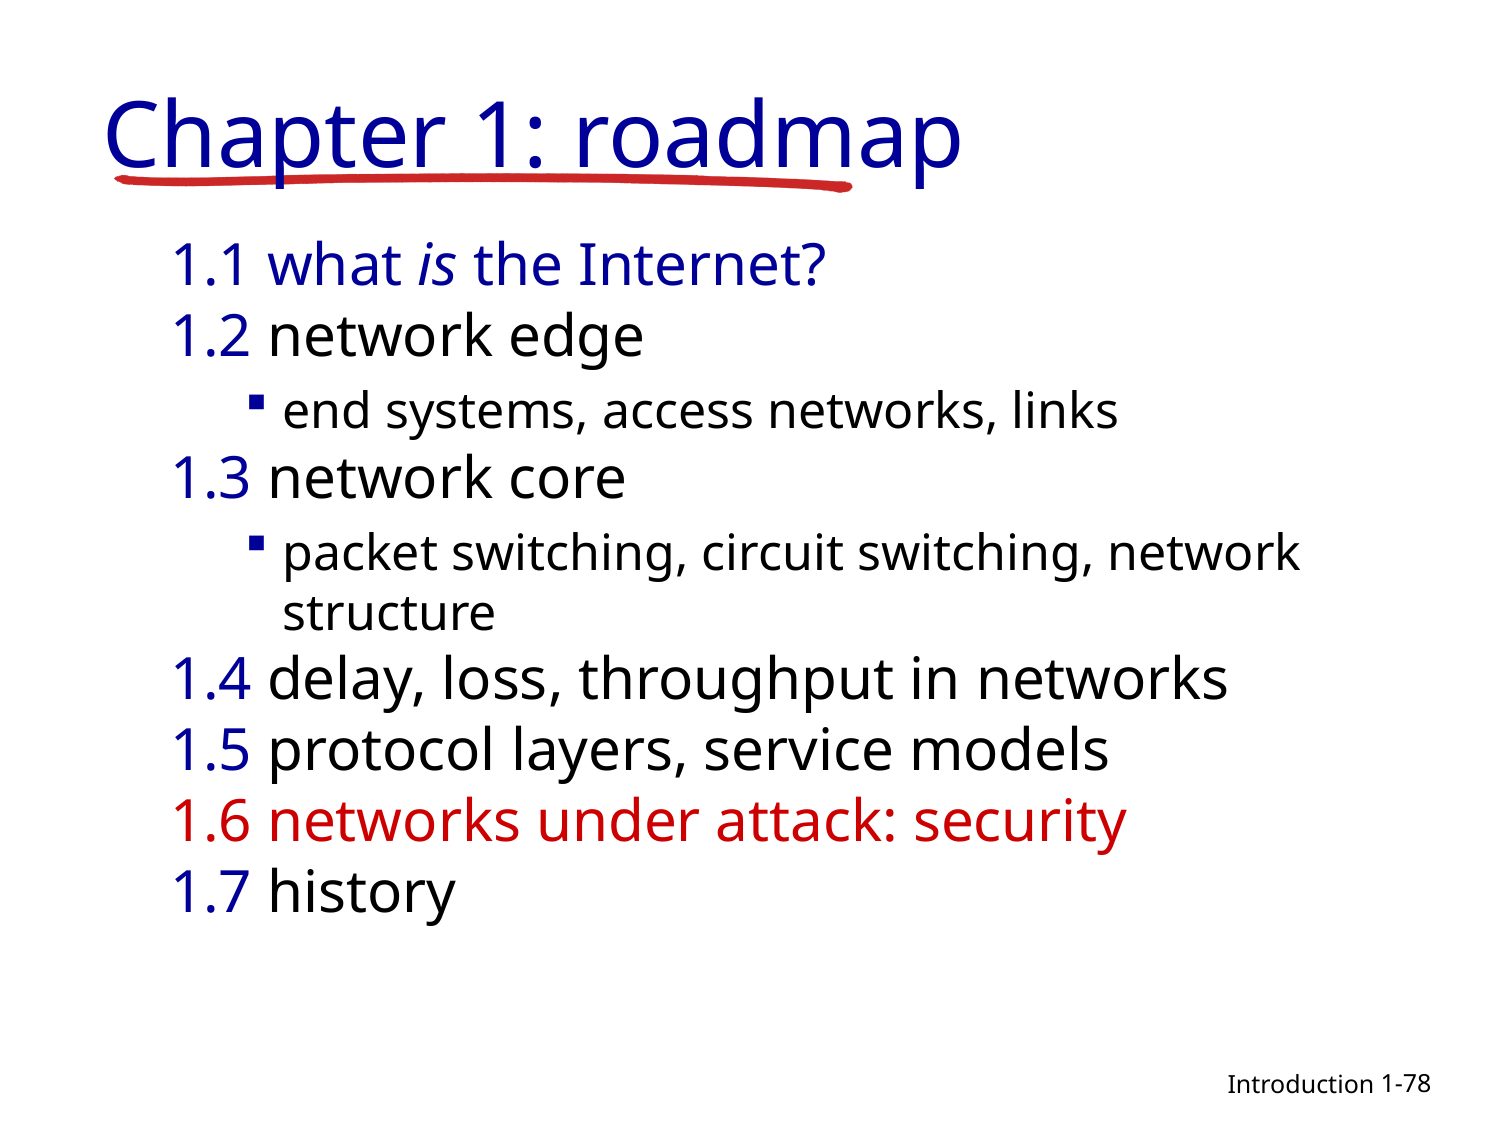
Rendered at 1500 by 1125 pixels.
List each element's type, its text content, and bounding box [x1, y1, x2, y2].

slide_number 1- [1365, 1059, 1477, 1106]
picture [111, 168, 862, 198]
footer Introduction [914, 1060, 1391, 1109]
title Chapter 1: roadmap [87, 37, 1363, 226]
list 1.1 what is the Internet? 1.2 network edge end systems, access networks, links 1.3 network core packet switching, circuit switching, network structure 1.4 delay, loss, throughput in networks 1.5 protocol layers, service models 1.6 networks under attack: security 1.7 history [79, 230, 1427, 994]
